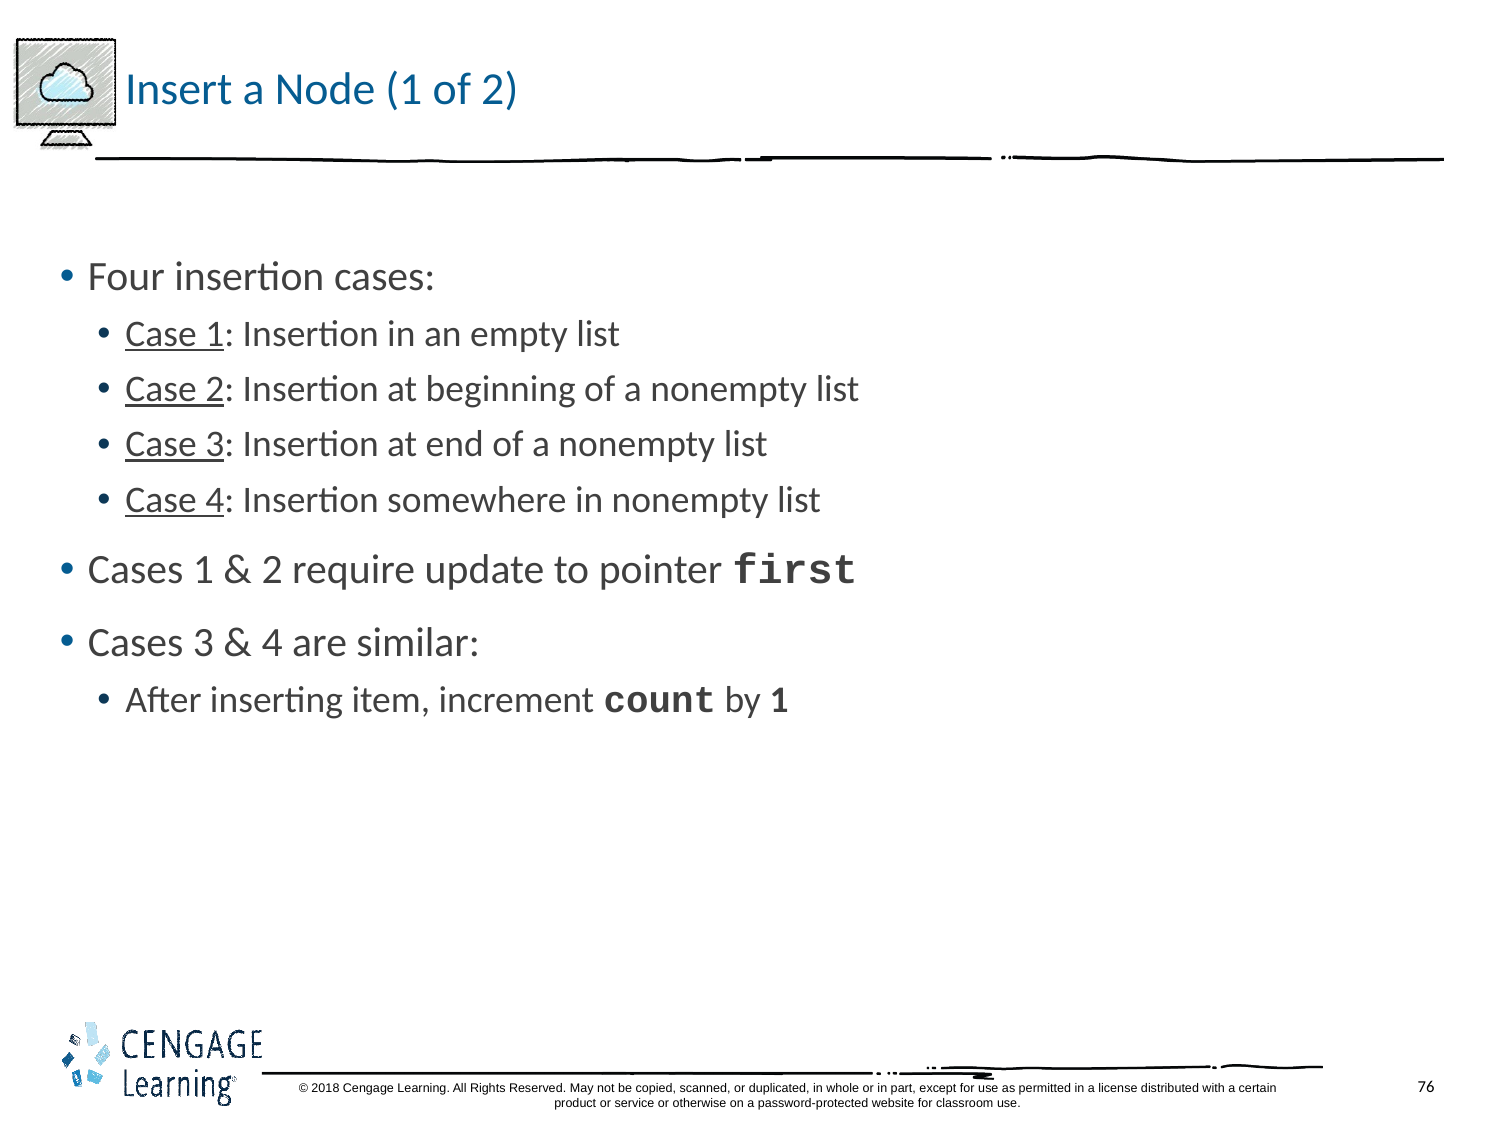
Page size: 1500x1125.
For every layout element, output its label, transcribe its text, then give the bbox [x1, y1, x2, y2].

list Four insertion cases: Case 1: Insertion in an empty list Case 2: Insertion at beginning of a nonempty list Case 3: Insertion at end of a nonempty list Case 4: Insertion somewhere in nonempty list Cases 1 & 2 require update to pointer first Cases 3 & 4 are similar: After inserting item, increment count by 1 [59, 252, 1441, 726]
picture [62, 1022, 1323, 1106]
picture [95, 155, 1444, 163]
title Insert a Node (1 of 2) [125, 66, 1442, 116]
picture [12, 36, 117, 151]
